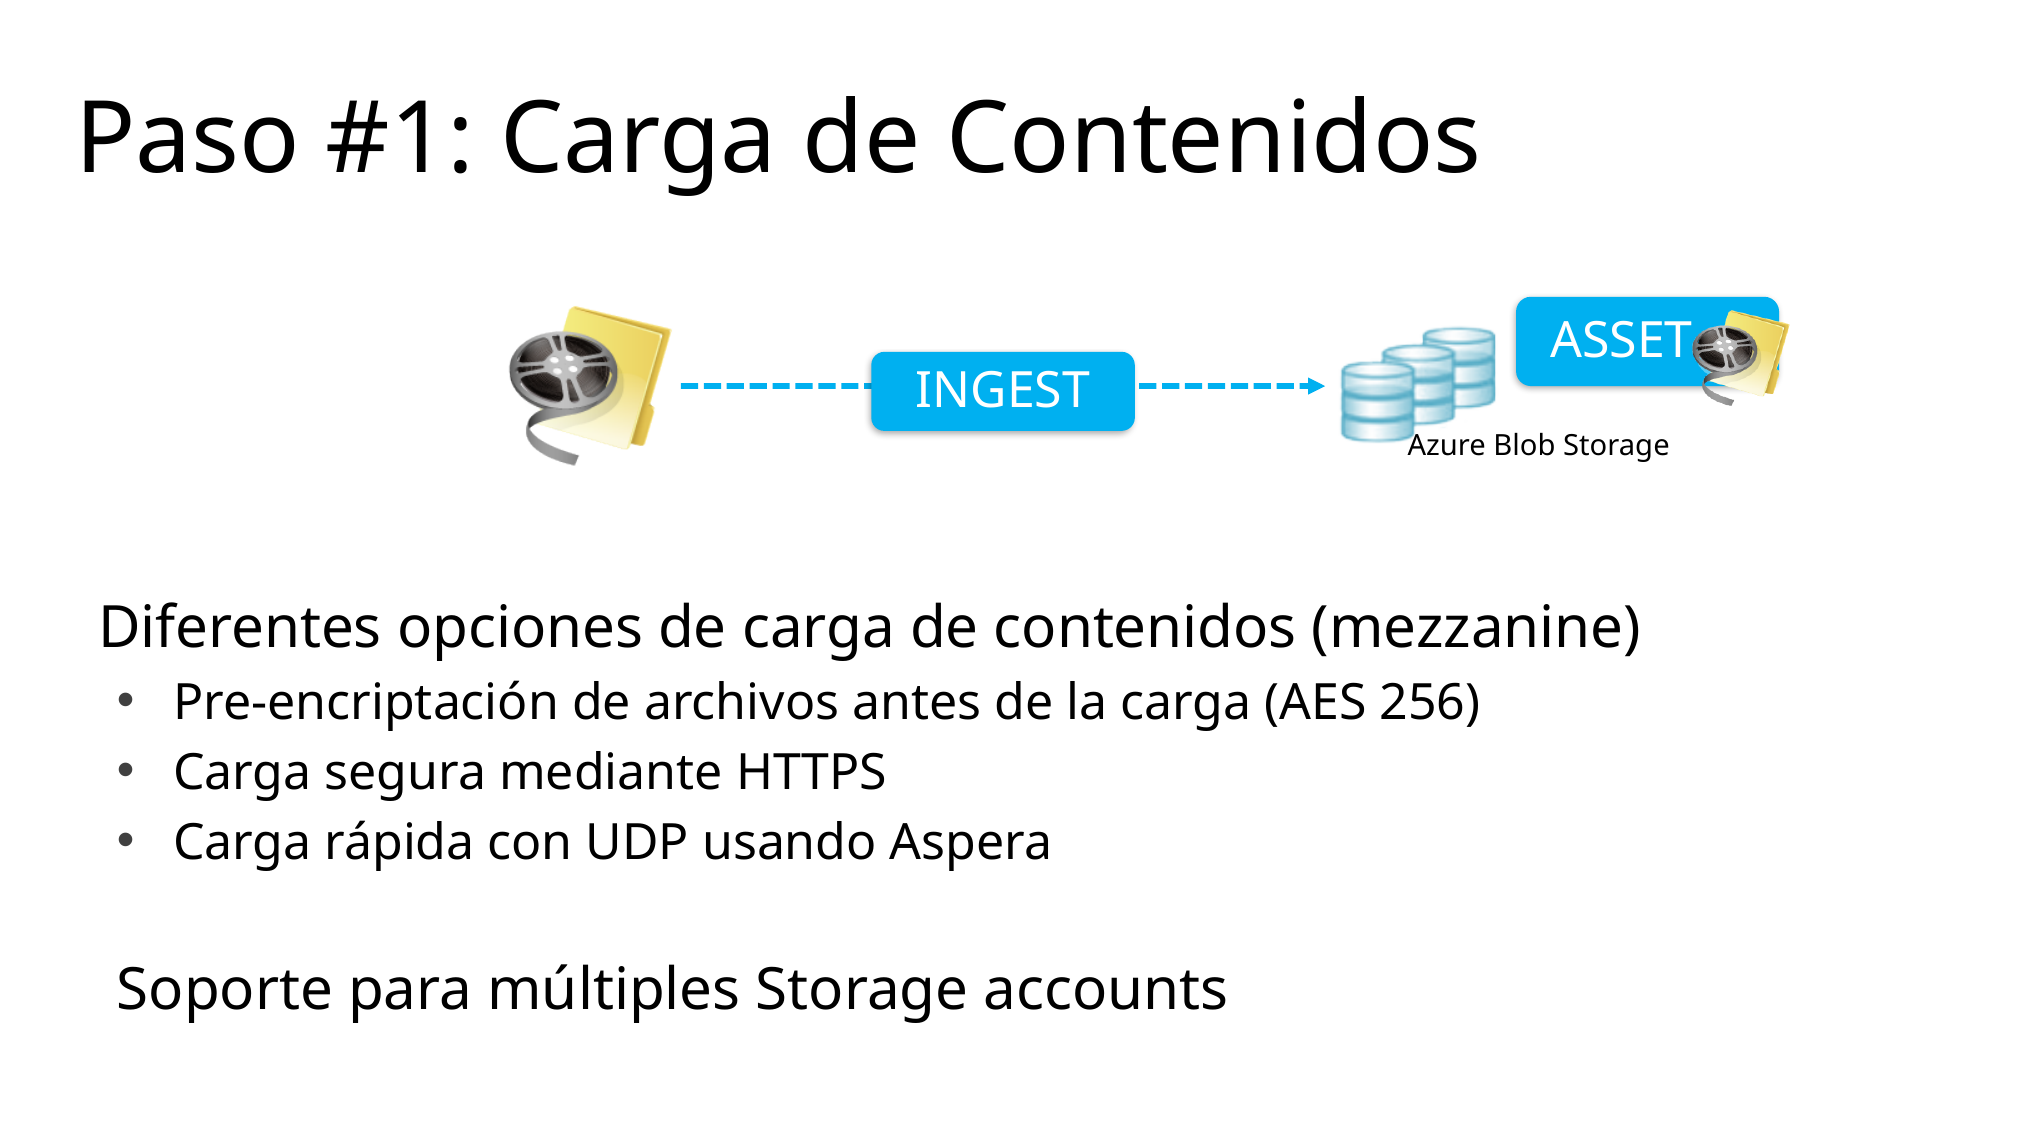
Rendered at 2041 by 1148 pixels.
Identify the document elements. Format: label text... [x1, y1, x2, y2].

picture [501, 296, 682, 477]
text_box INGEST [870, 395, 1136, 432]
picture [1324, 322, 1520, 450]
picture [1686, 304, 1795, 413]
text_box INGEST [870, 351, 1136, 385]
text_box Azure Blob Storage [1377, 414, 1700, 478]
text_box ASSET [1515, 295, 1778, 387]
list Diferentes opciones de carga de contenidos (mezzanine) Pre-encriptación de archivos antes de la carga (AES 256) Carga segura mediante HTTPS Carga rápida con UDP usando Aspera Soporte para múltiples Storage accounts [68, 565, 1973, 1037]
title Paso #1: Carga de Contenidos [45, 48, 1996, 199]
